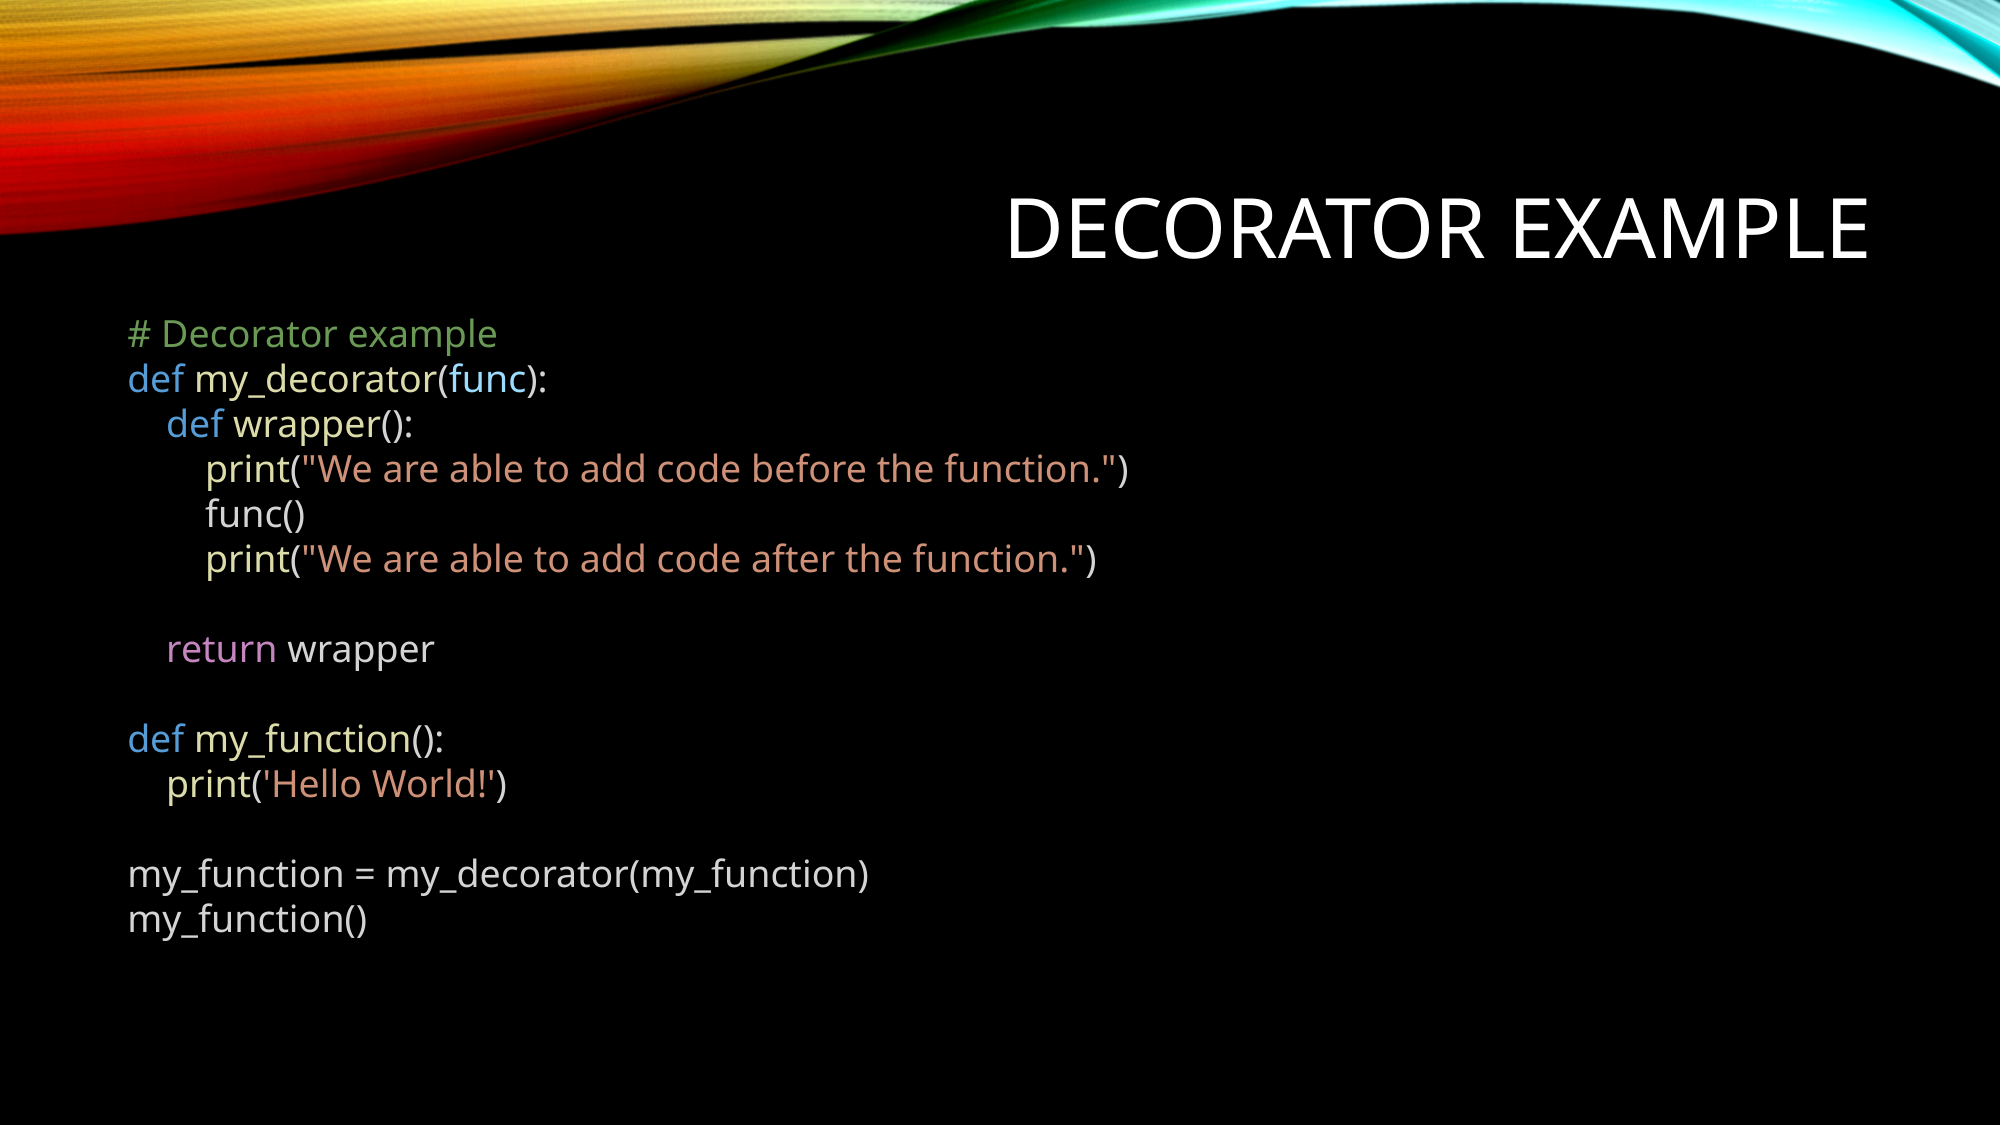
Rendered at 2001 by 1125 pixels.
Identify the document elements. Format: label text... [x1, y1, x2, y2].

text_box Decorator Example [474, 125, 1888, 338]
picture [0, 0, 2000, 237]
text_box # Decorator example def my_decorator(func): def wrapper(): print("We are able to add code before the function.") func() print("We are able to add code after the function.") return wrapper def my_function(): print('Hello World!') my_function = my_decorator(my_function) my_function() [112, 302, 1566, 1083]
